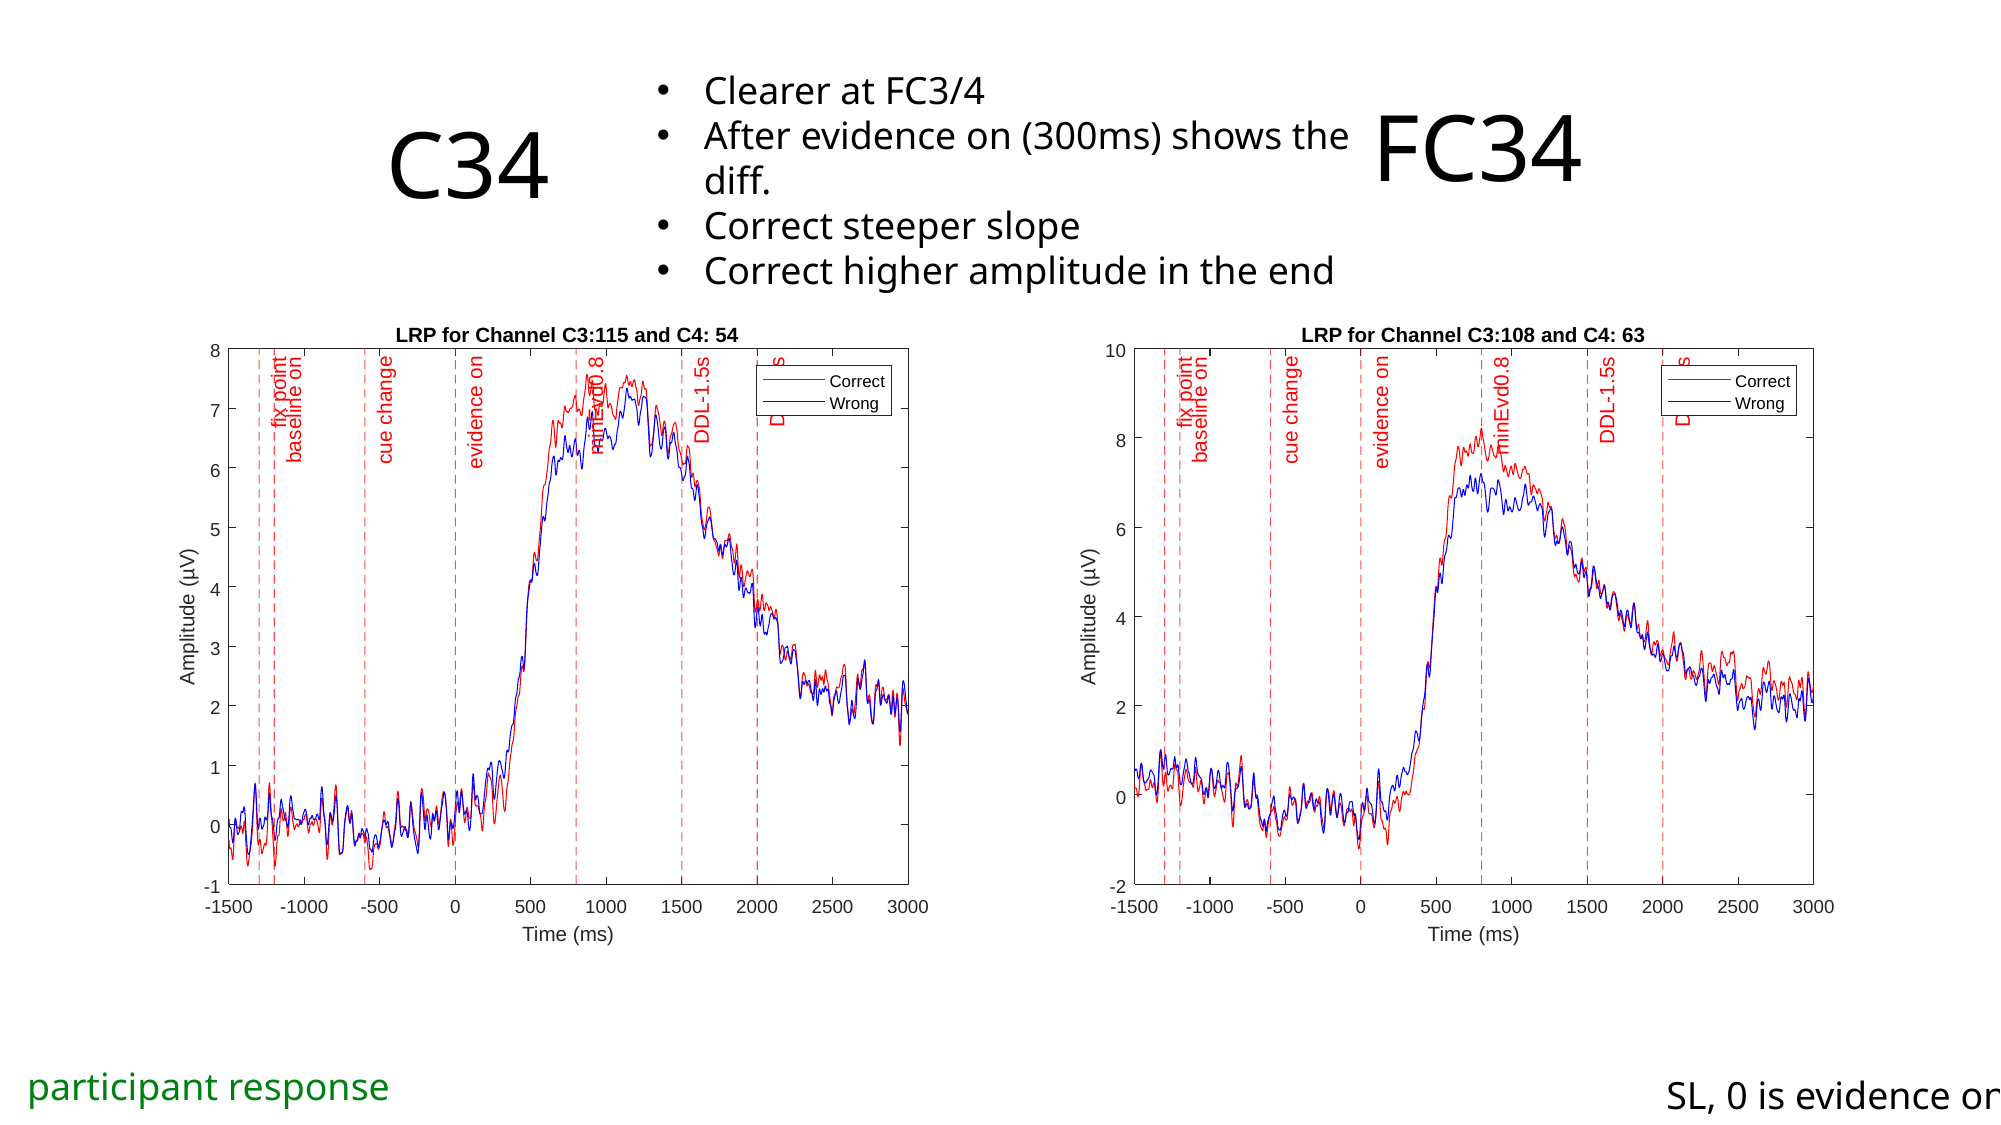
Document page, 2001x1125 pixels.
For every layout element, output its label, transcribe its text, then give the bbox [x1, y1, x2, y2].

title C34 [371, 59, 583, 278]
picture [114, 298, 991, 957]
text_box participant response [12, 1055, 1021, 1116]
text_box FC34 [1357, 42, 1652, 261]
text_box SL, 0 is evidence on [1651, 1064, 2000, 1125]
picture [1020, 298, 1897, 957]
text_box Clearer at FC3/4 After evidence on (300ms) shows the diff. Correct steeper slope Correct higher amplitude in the end [642, 59, 1390, 300]
